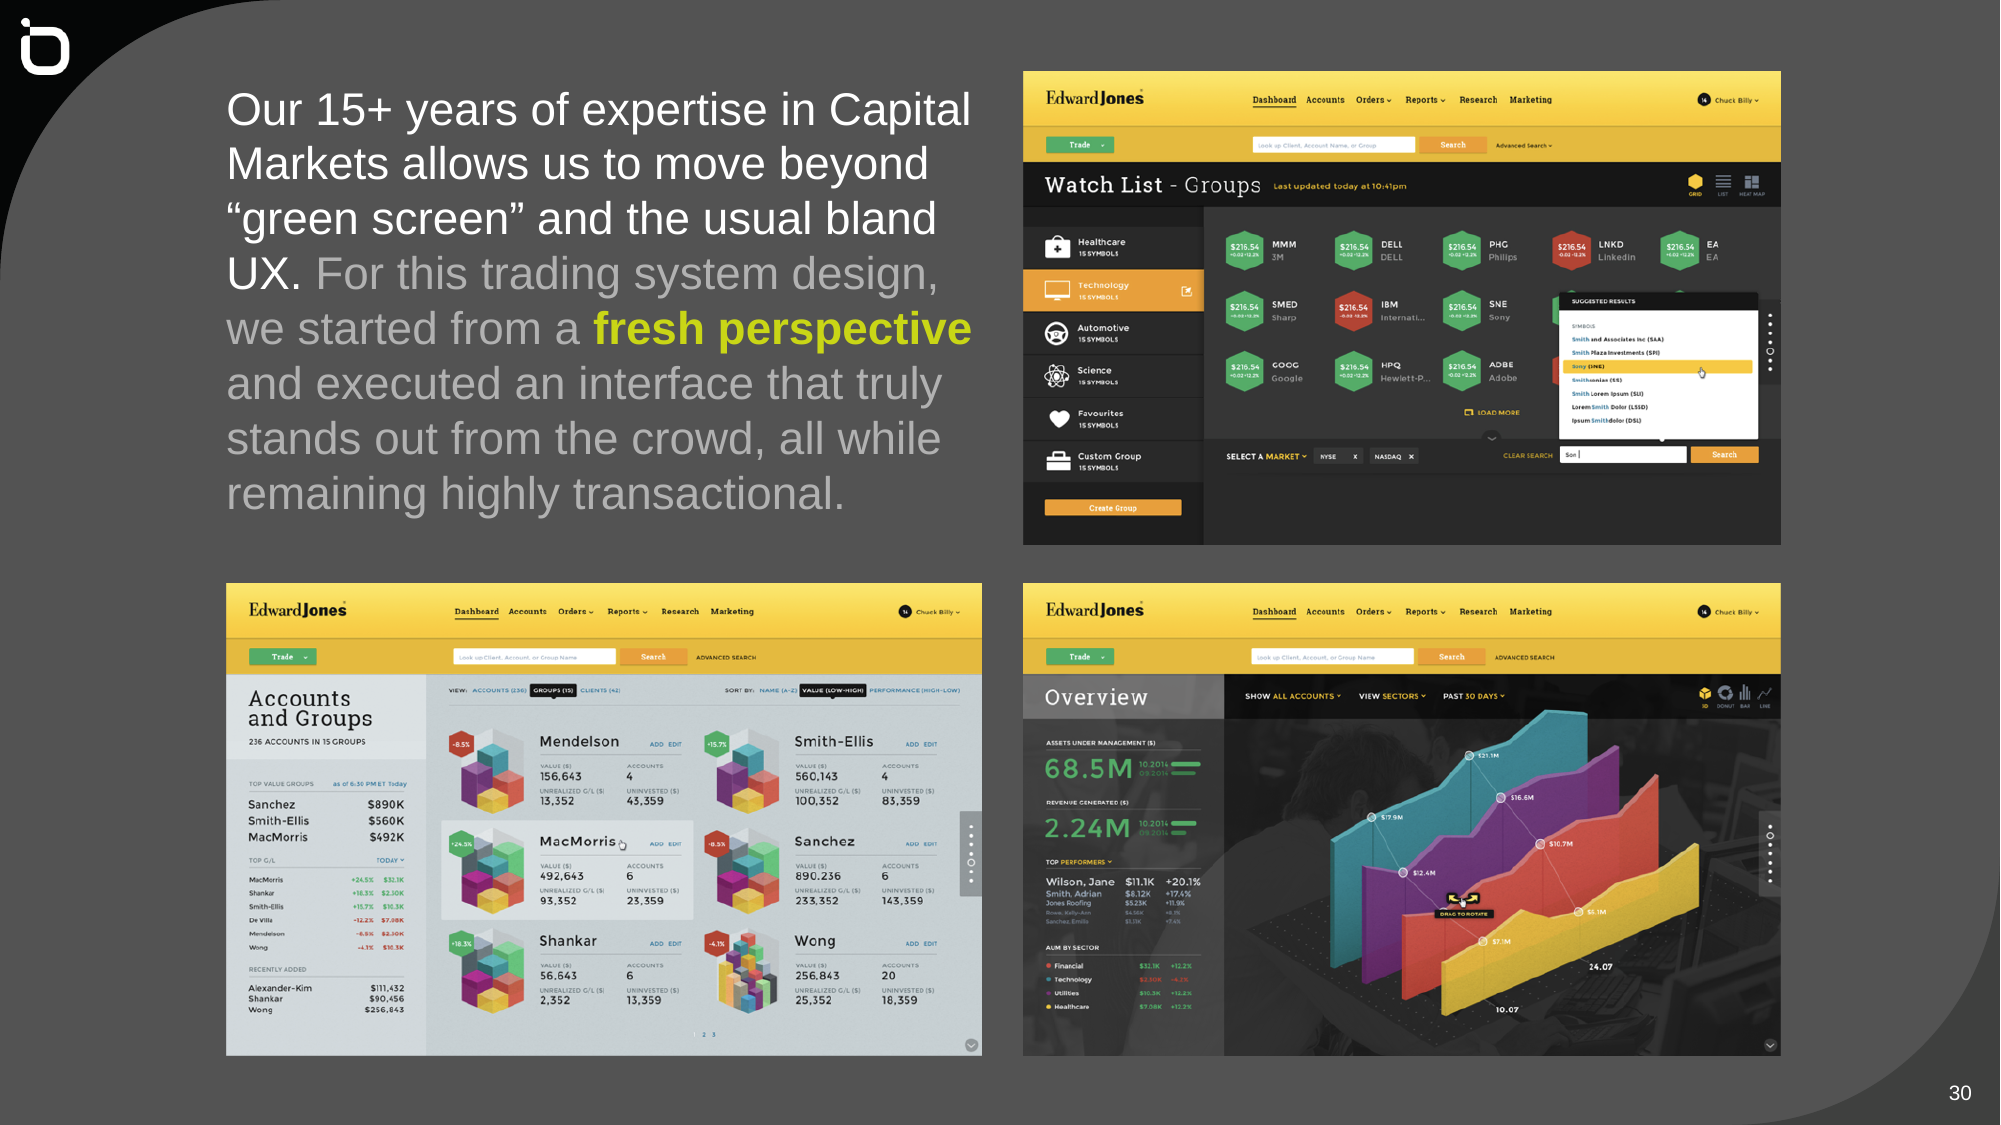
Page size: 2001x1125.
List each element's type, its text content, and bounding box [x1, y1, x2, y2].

picture [226, 582, 983, 1056]
slide_number 30 [1866, 1074, 1972, 1105]
picture [1022, 582, 1781, 1056]
text_box Our 15+ years of expertise in Capital Markets allows us to move beyond “green screen” and the usual bland UX. For this trading system design, we started from a fresh perspective and executed an interface that truly stands out from the crowd, all while remaining highly transactional. [226, 71, 1024, 582]
picture [1022, 71, 1781, 545]
picture [21, 17, 74, 75]
